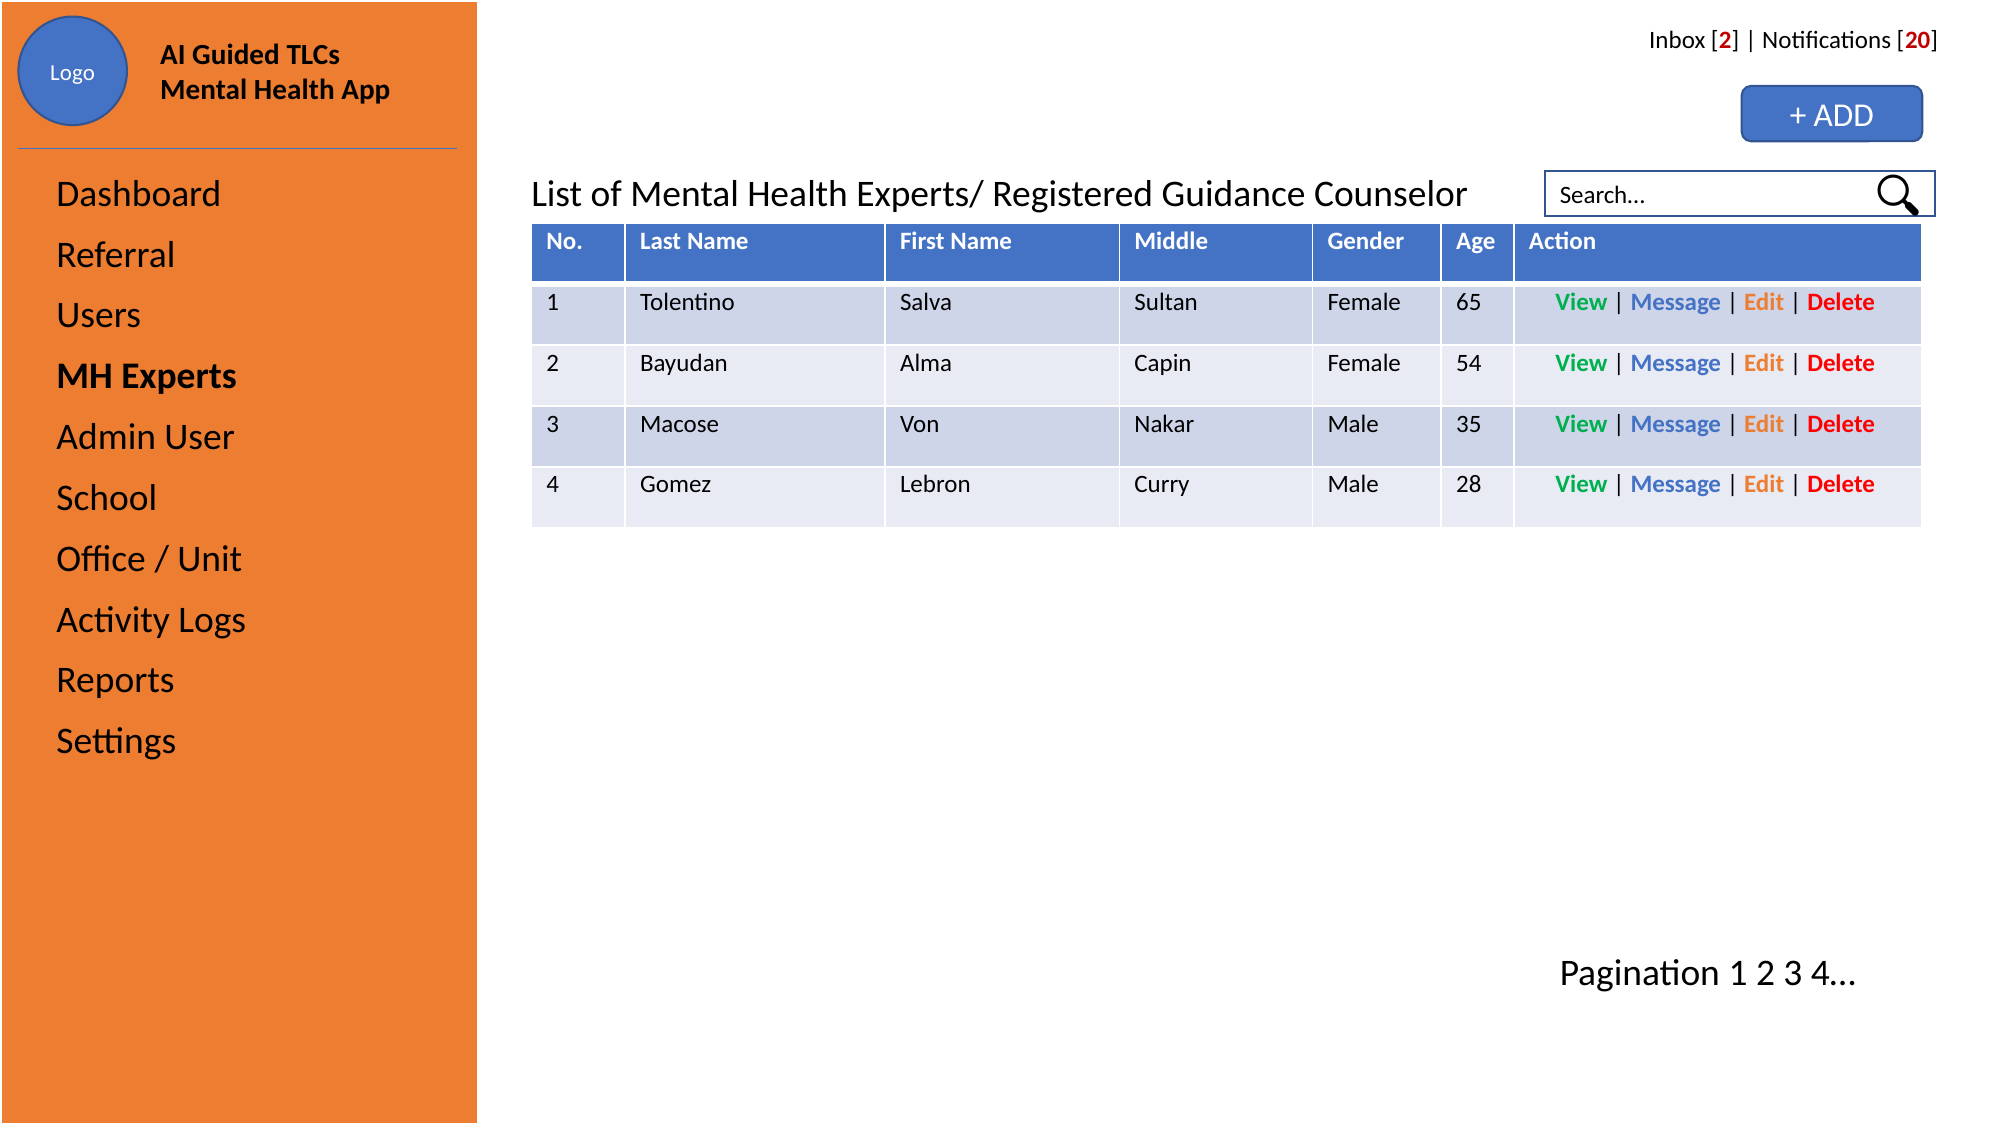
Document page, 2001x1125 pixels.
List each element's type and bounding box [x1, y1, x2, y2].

table_cell [1313, 287, 1440, 344]
text_box [1545, 170, 1936, 220]
text_box [1553, 16, 1953, 62]
table_cell [626, 407, 884, 466]
table_cell [1120, 407, 1312, 466]
table_cell [1120, 468, 1312, 527]
table_cell [1442, 407, 1513, 466]
table_header [41, 171, 438, 231]
table_cell [886, 468, 1119, 527]
table_cell [1515, 287, 1921, 344]
table_cell [1313, 407, 1440, 466]
table_cell [1120, 287, 1312, 344]
table_cell [1515, 407, 1921, 466]
table_cell [41, 231, 438, 779]
table_cell [886, 346, 1119, 405]
table_header [1313, 224, 1440, 281]
table_cell [1442, 287, 1513, 344]
table_cell [626, 346, 884, 405]
table_cell [532, 346, 624, 405]
table_header [886, 224, 1119, 281]
table_cell [532, 407, 624, 466]
text_box [0, 0, 481, 1125]
table_header [1515, 224, 1921, 281]
table_cell [1515, 468, 1921, 527]
text_box [531, 161, 1508, 222]
table_cell [1313, 346, 1440, 405]
table_header [1442, 224, 1513, 281]
table_cell [886, 407, 1119, 466]
table_header [1120, 224, 1312, 281]
table_cell [1442, 346, 1513, 405]
table_cell [886, 287, 1119, 344]
table_cell [1120, 346, 1312, 405]
table_header [532, 224, 624, 281]
table_cell [1515, 346, 1921, 405]
table_header [626, 224, 884, 281]
text_box [1545, 940, 1936, 1001]
table_cell [1313, 468, 1440, 527]
table_cell [1442, 468, 1513, 527]
text_box [1740, 84, 1924, 143]
table_cell [532, 287, 624, 344]
table_cell [626, 287, 884, 344]
table_cell [626, 468, 884, 527]
table_cell [532, 468, 624, 527]
